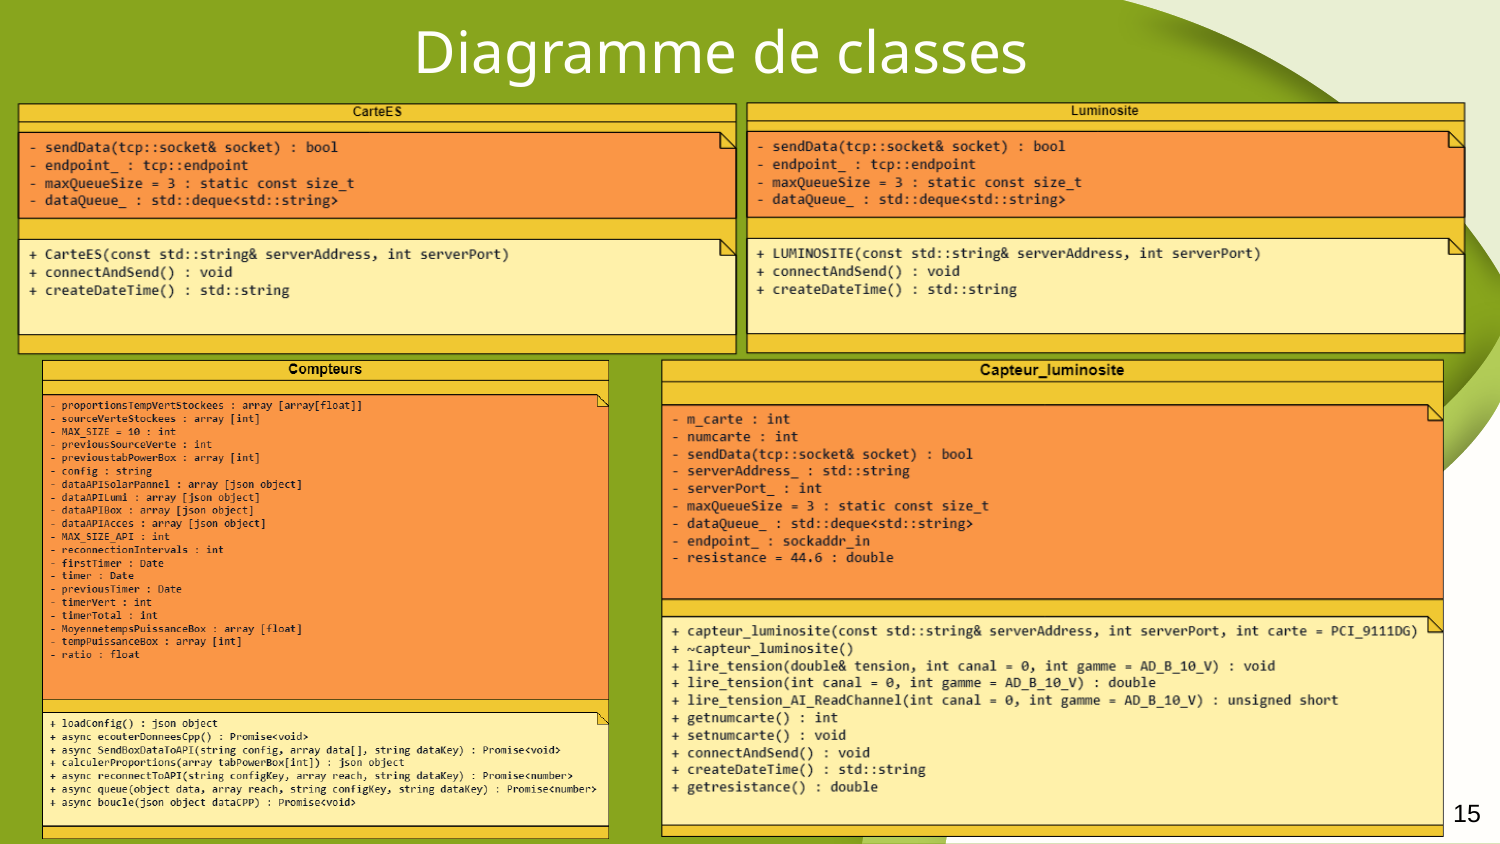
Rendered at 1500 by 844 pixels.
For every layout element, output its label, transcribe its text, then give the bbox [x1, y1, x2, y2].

title Diagramme de classes [399, 0, 1101, 92]
picture [0, 93, 1476, 844]
